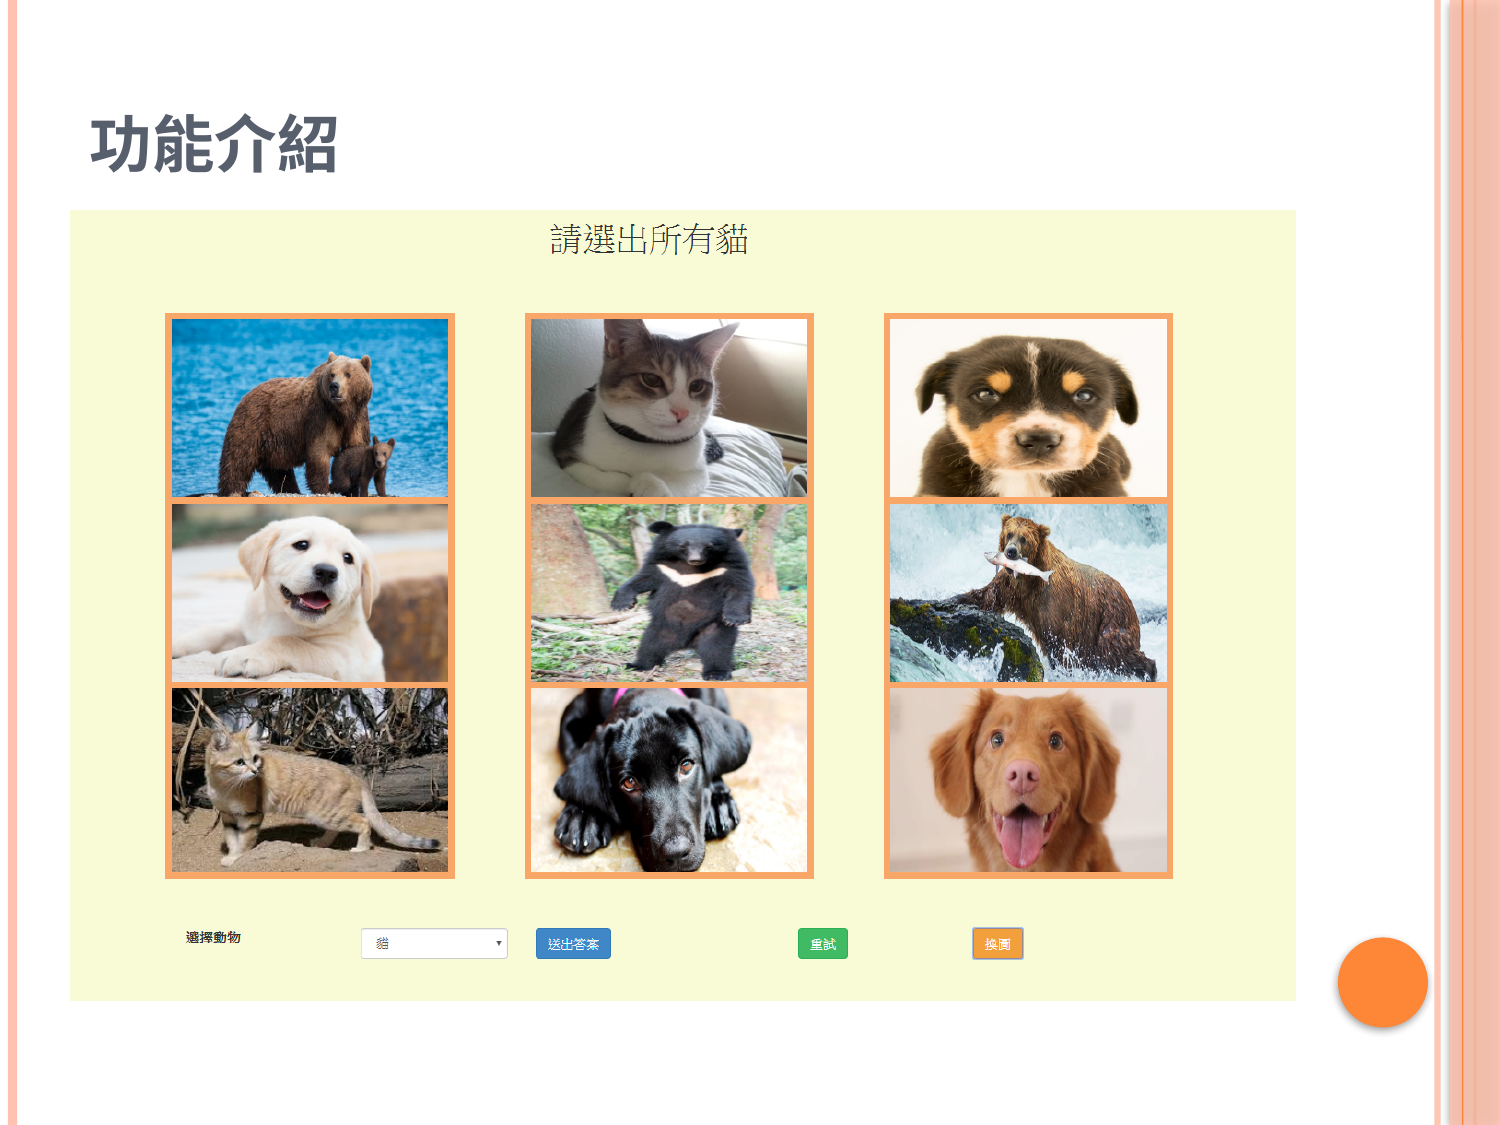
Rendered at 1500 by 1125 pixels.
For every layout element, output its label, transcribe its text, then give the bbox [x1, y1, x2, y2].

title 功能介紹 [75, 45, 1300, 188]
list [69, 210, 1296, 1002]
